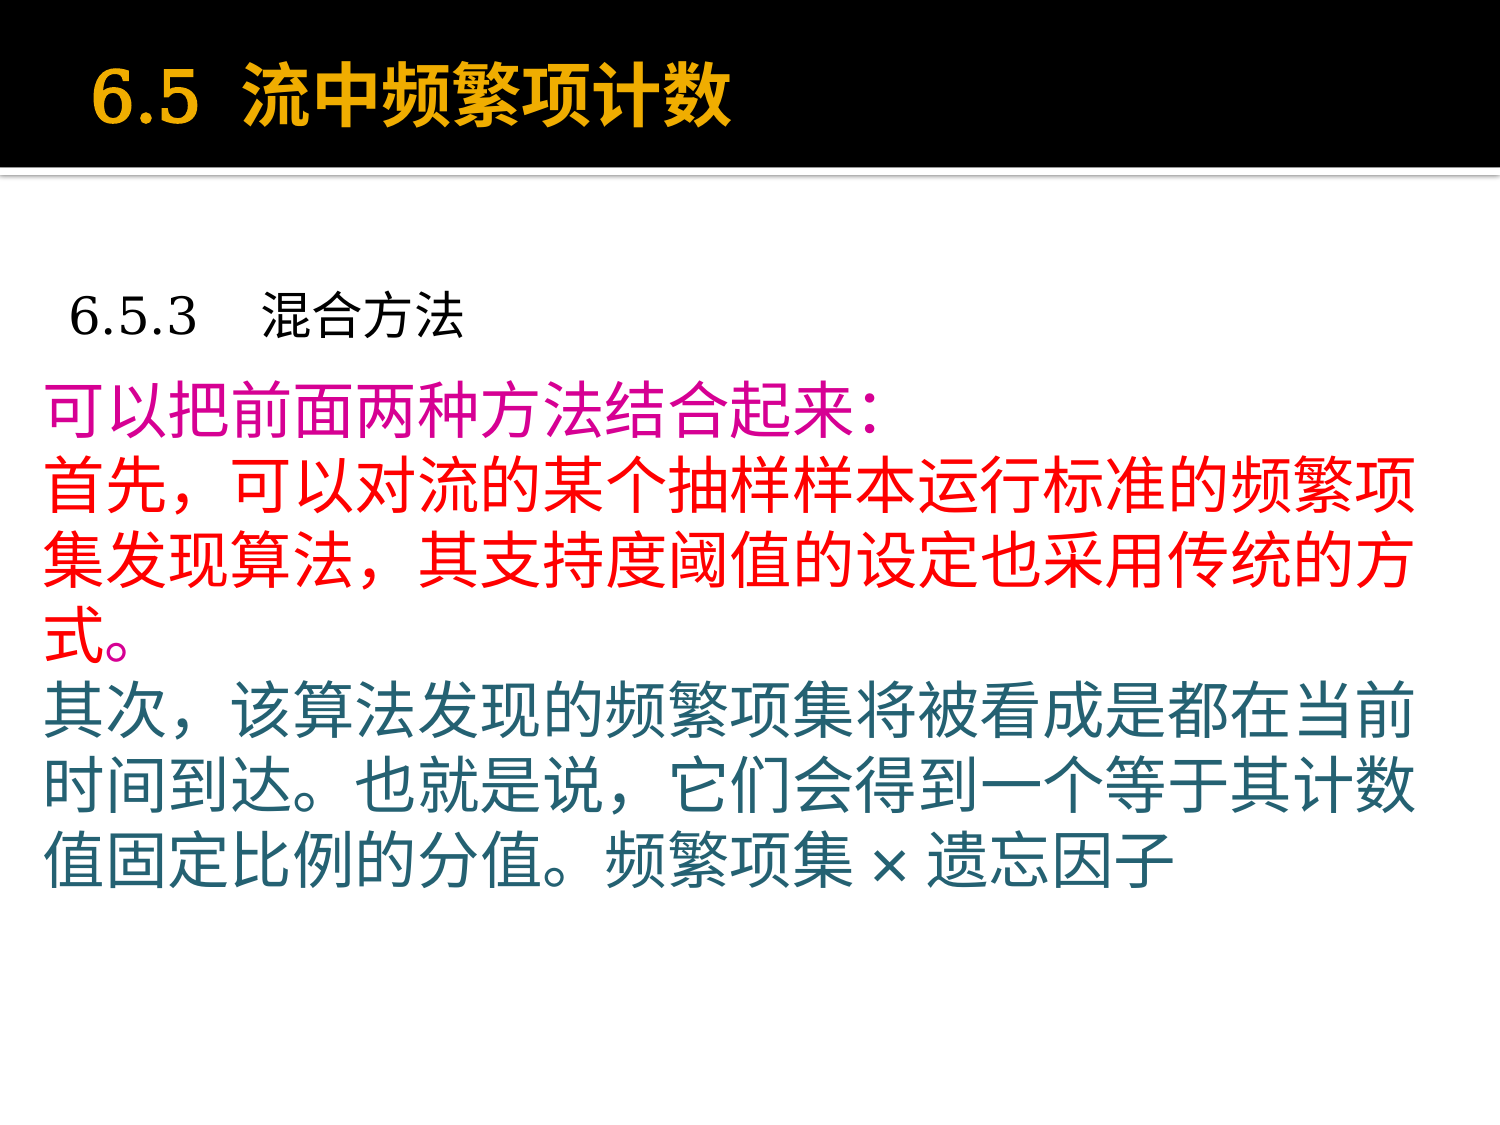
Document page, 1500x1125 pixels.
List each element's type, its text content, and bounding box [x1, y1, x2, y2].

list 可以把前面两种方法结合起来： 首先，可以对流的某个抽样样本运行标准的频繁项集发现算法，其支持度阈值的设定也采用传统的方式。 其次，该算法发现的频繁项集将被看成是都在当前时间到达。也就是说，它们会得到一个等于其计数值固定比例的分值。频繁项集×遗忘因子 [18, 356, 1482, 644]
text_box 6.5.3 混合方法 [46, 271, 1425, 375]
title 6.5 流中频繁项计数 [75, 12, 1425, 175]
